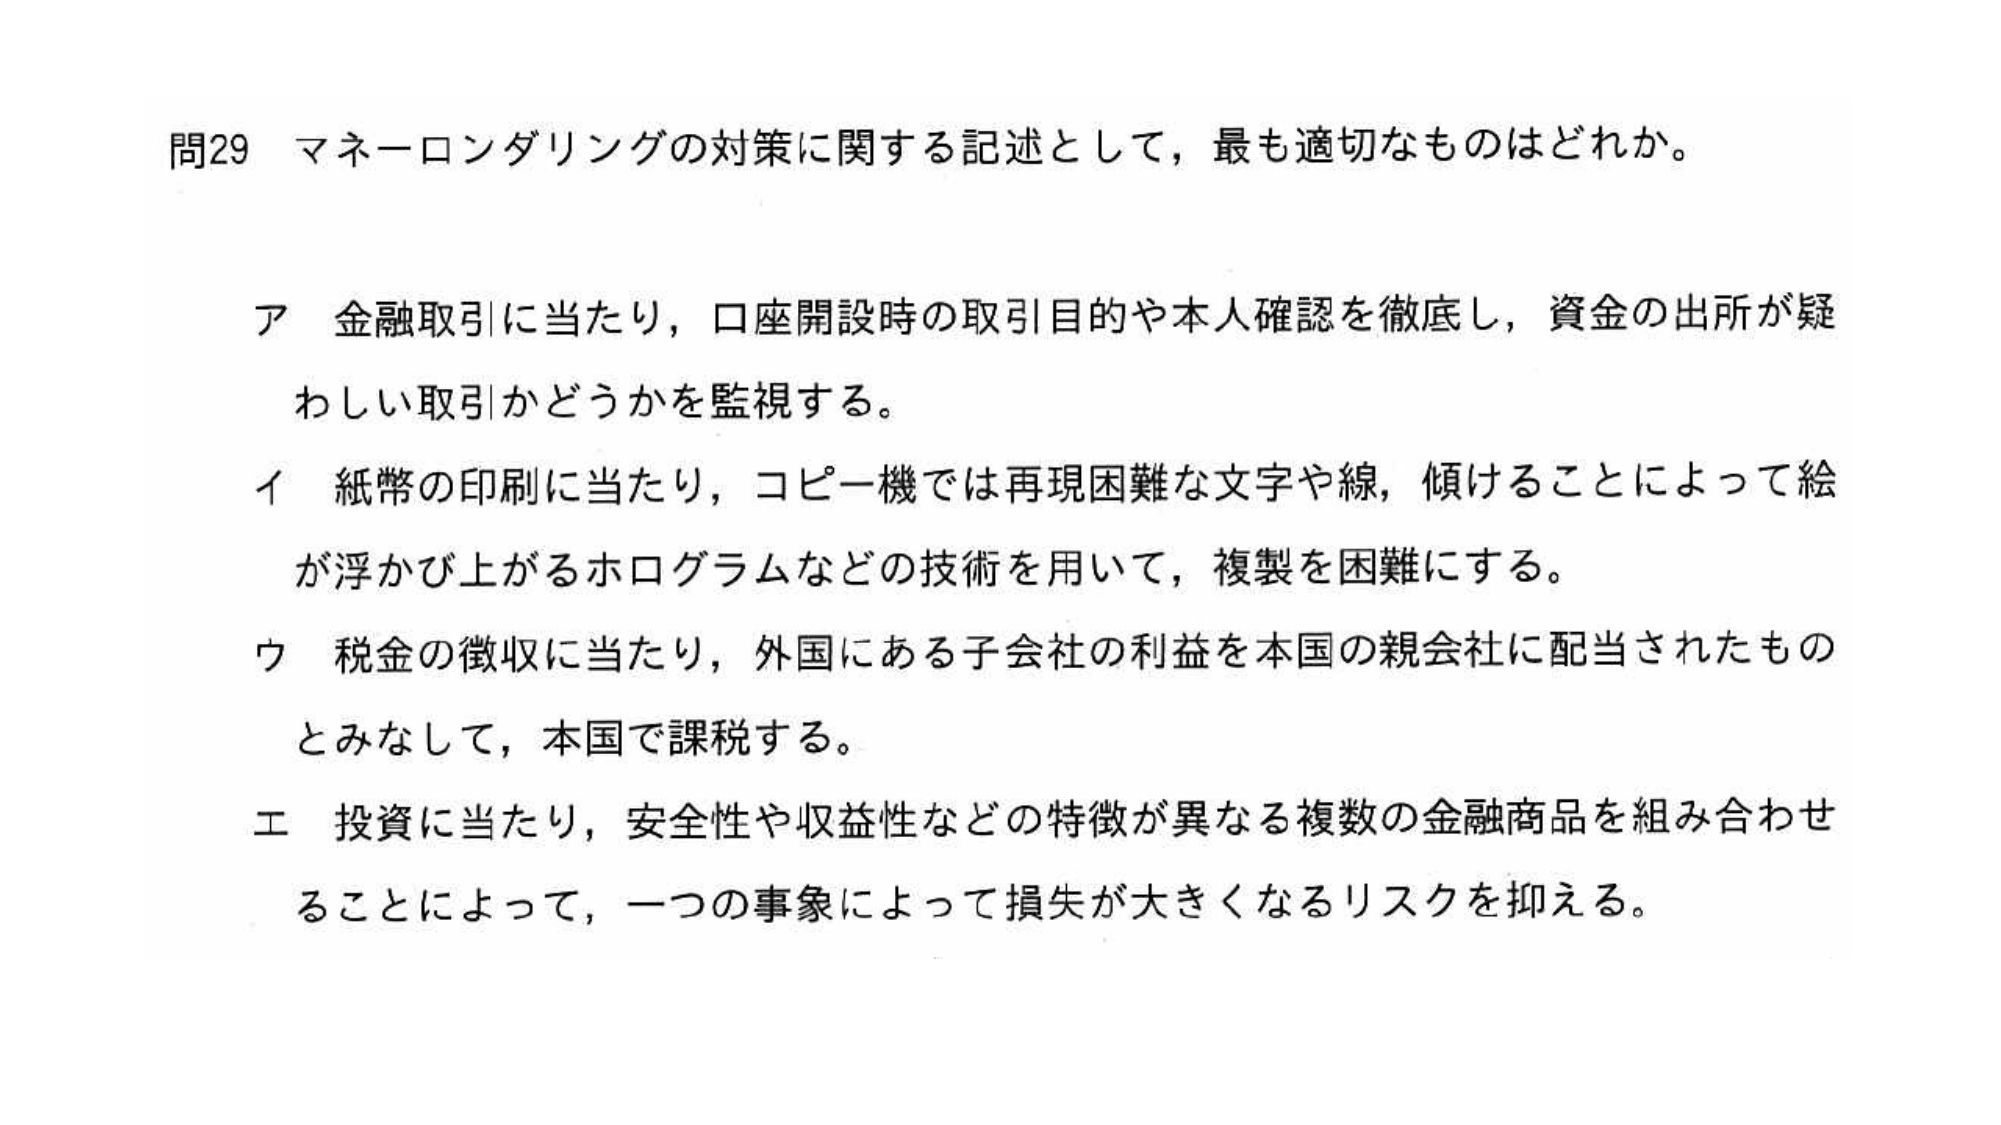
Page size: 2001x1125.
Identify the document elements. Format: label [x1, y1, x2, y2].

picture [145, 97, 1855, 960]
